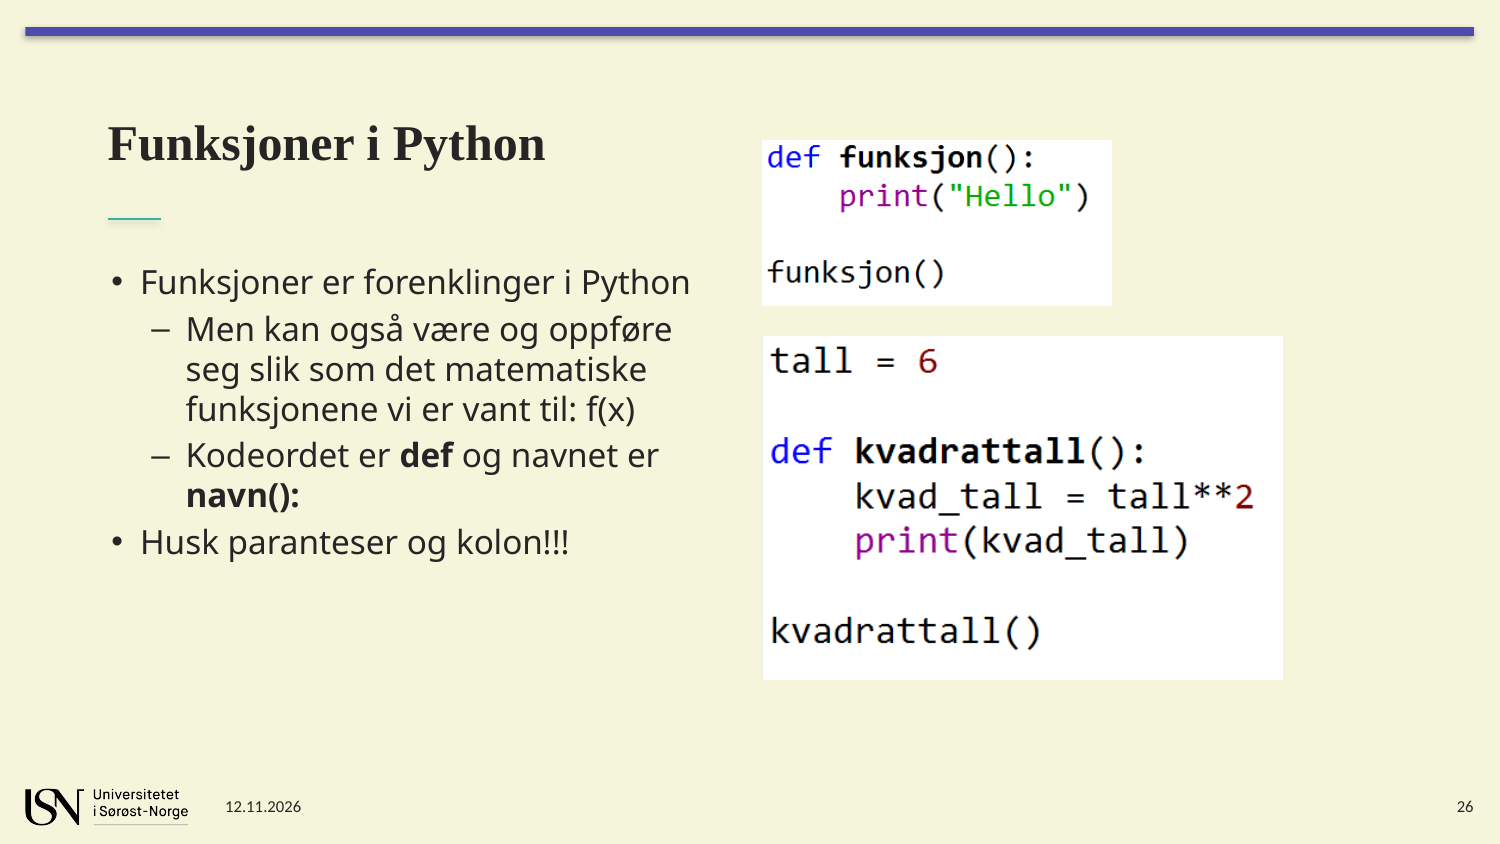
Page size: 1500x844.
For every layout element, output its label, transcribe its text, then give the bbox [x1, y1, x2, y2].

list Funksjoner er forenklinger i Python Men kan også være og oppføre seg slik som det matematiske funksjonene vi er vant til: f(x) Kodeordet er def og navnet er navn(): Husk paranteser og kolon!!! [96, 261, 738, 730]
title Funksjoner i Python [107, 70, 1414, 211]
slide_number 26 [1123, 793, 1474, 820]
picture [762, 140, 1112, 307]
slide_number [224, 793, 497, 820]
picture [3, 766, 210, 844]
picture [762, 335, 1283, 680]
